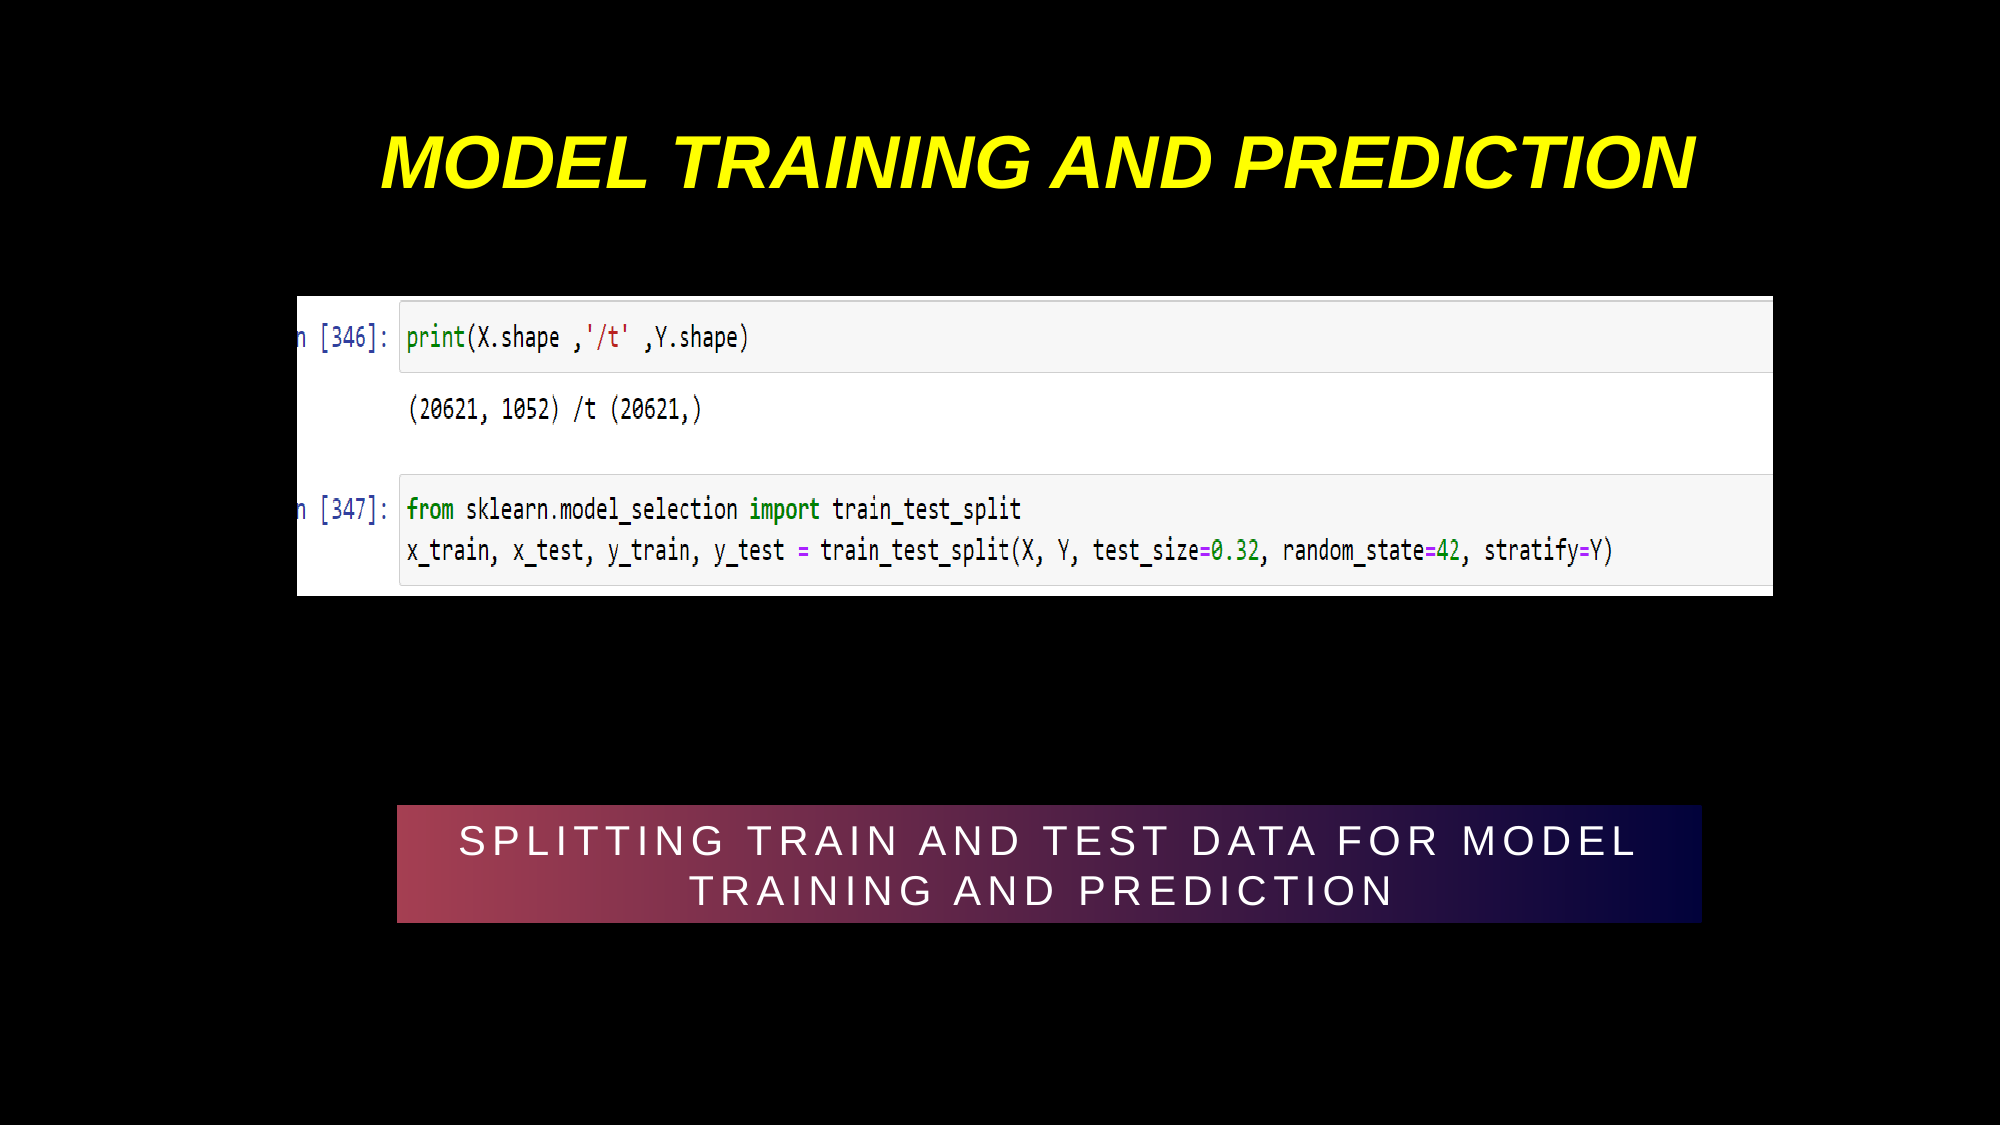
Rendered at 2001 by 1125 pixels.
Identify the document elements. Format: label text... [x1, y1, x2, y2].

text_box MODEL TRAINING AND PREDICTION [365, 106, 1733, 212]
title Splitting train and test data for model training and prediction [397, 805, 1702, 923]
picture [297, 296, 1773, 596]
